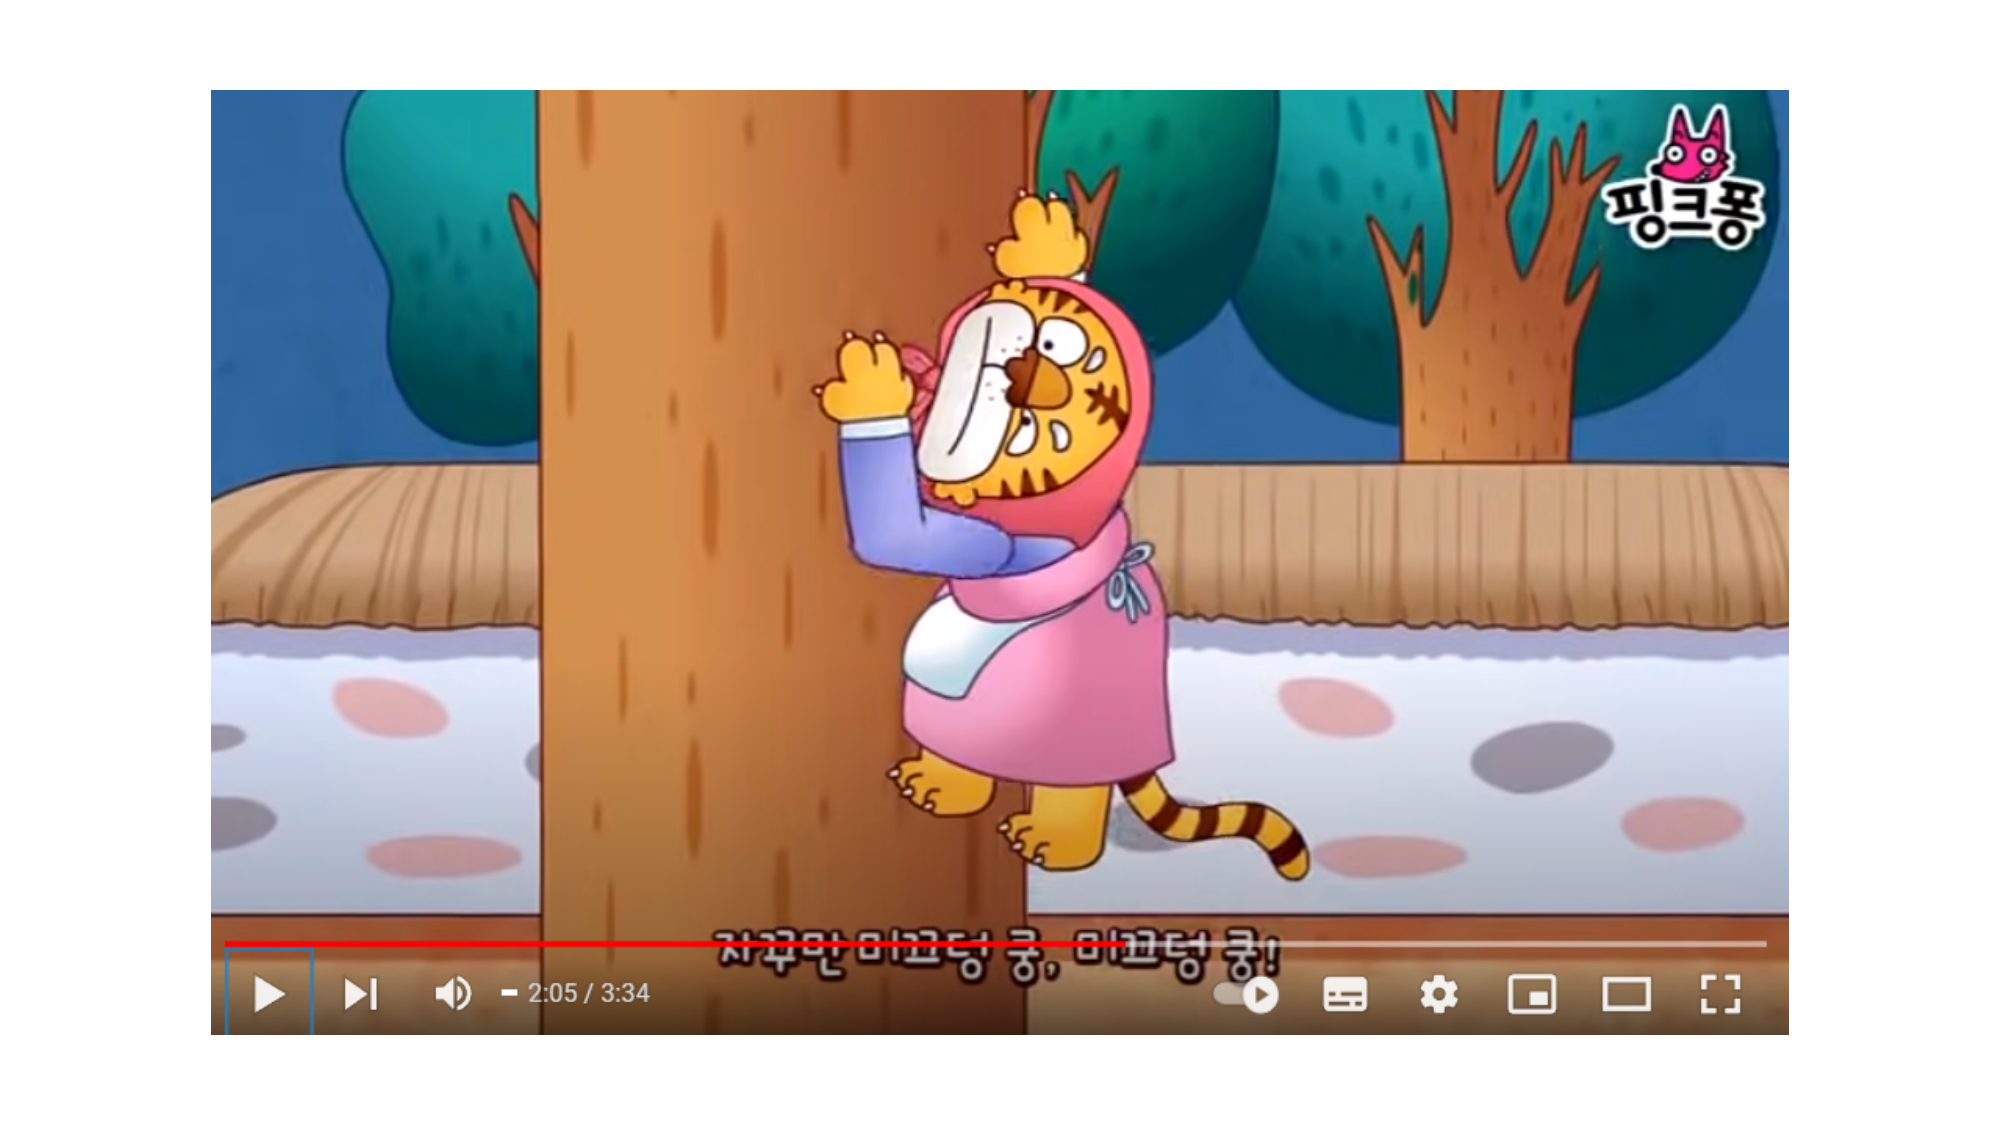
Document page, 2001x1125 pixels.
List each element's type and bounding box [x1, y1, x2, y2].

picture [211, 90, 1789, 1035]
